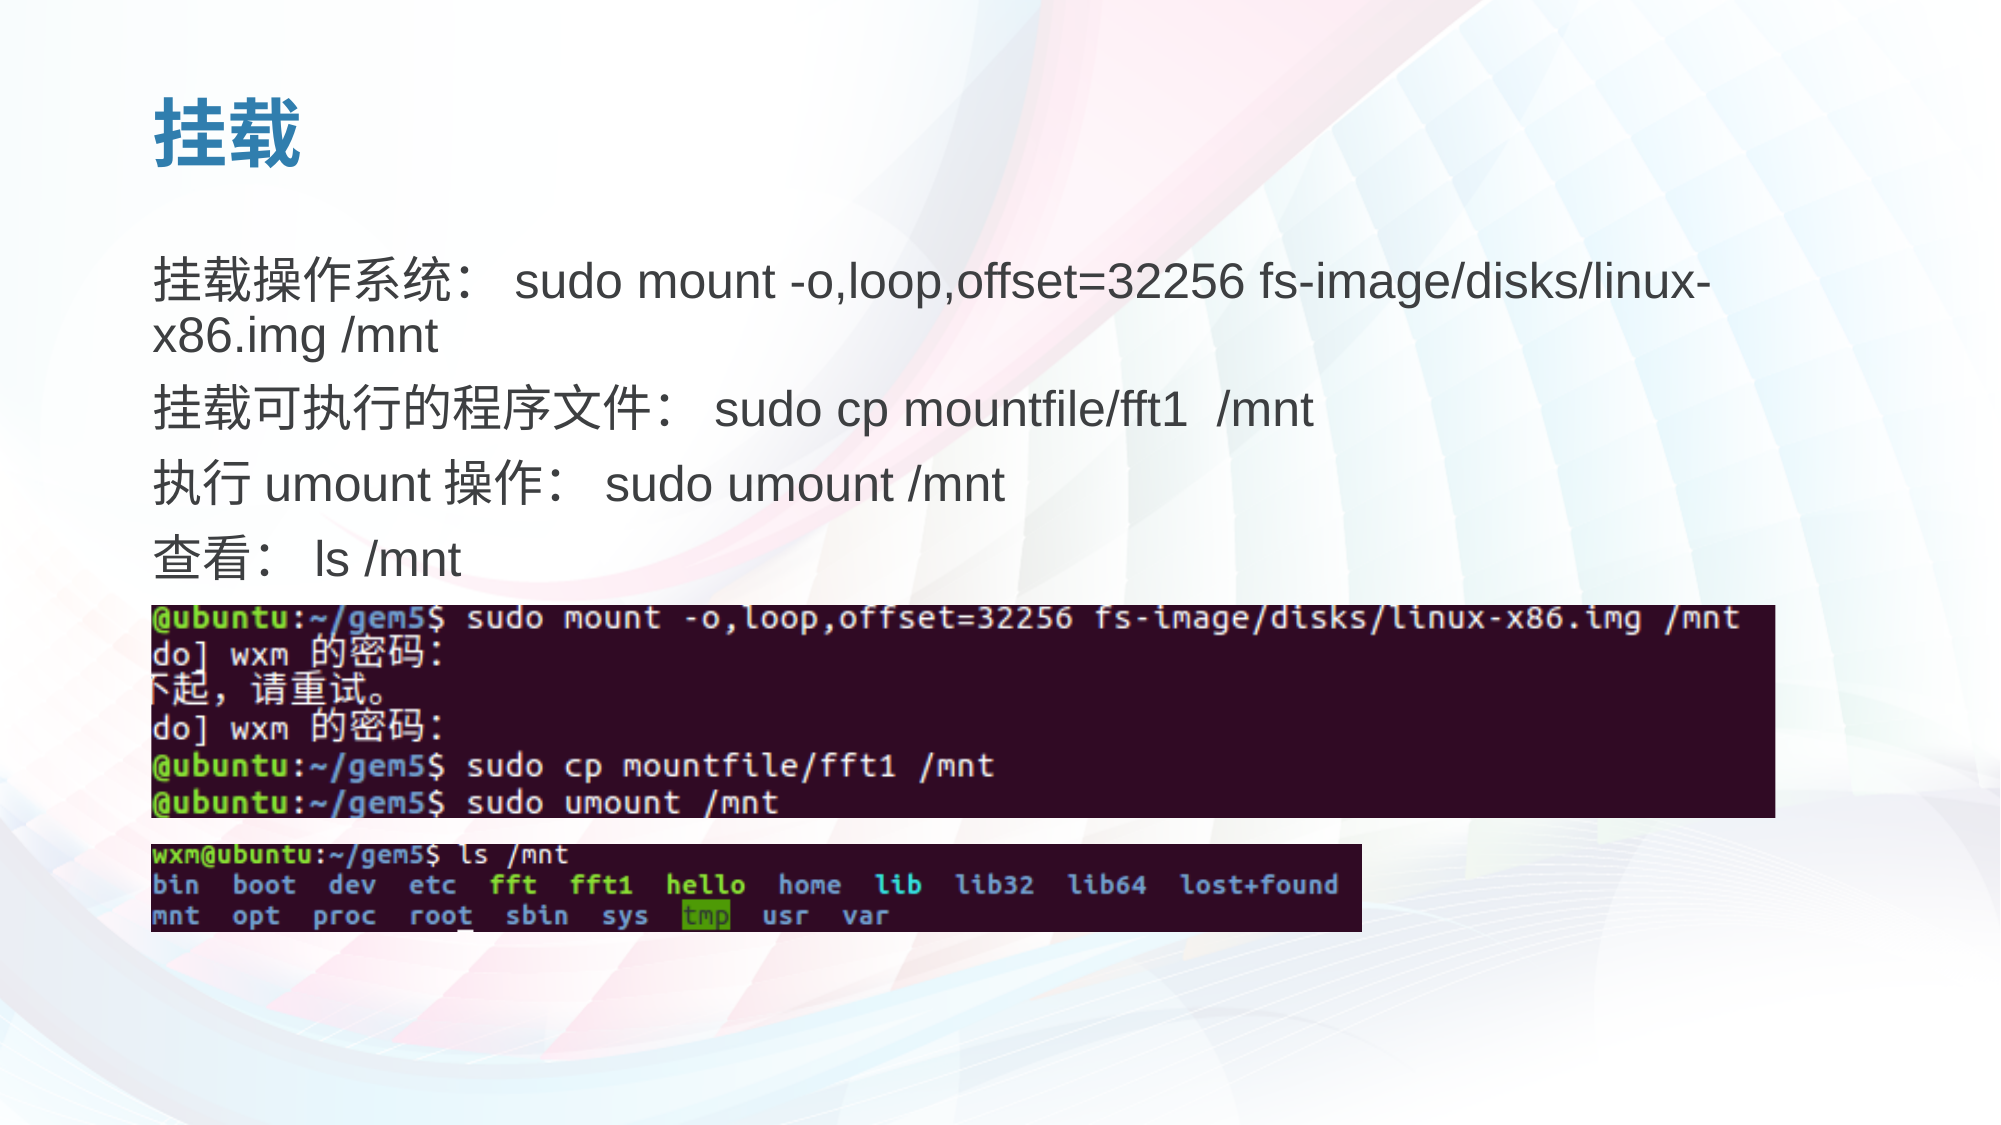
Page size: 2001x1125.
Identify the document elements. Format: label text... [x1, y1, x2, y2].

list 挂载操作系统：sudo mount -o,loop,offset=32256 fs-image/disks/linux-x86.img /mnt 挂载可执行的程序文件：sudo cp mountfile/fft1 /mnt 执行umount操作：sudo umount /mnt 查看：ls /mnt [137, 247, 1863, 1014]
picture [0, 0, 2001, 1125]
title 挂载 [137, 59, 1863, 215]
